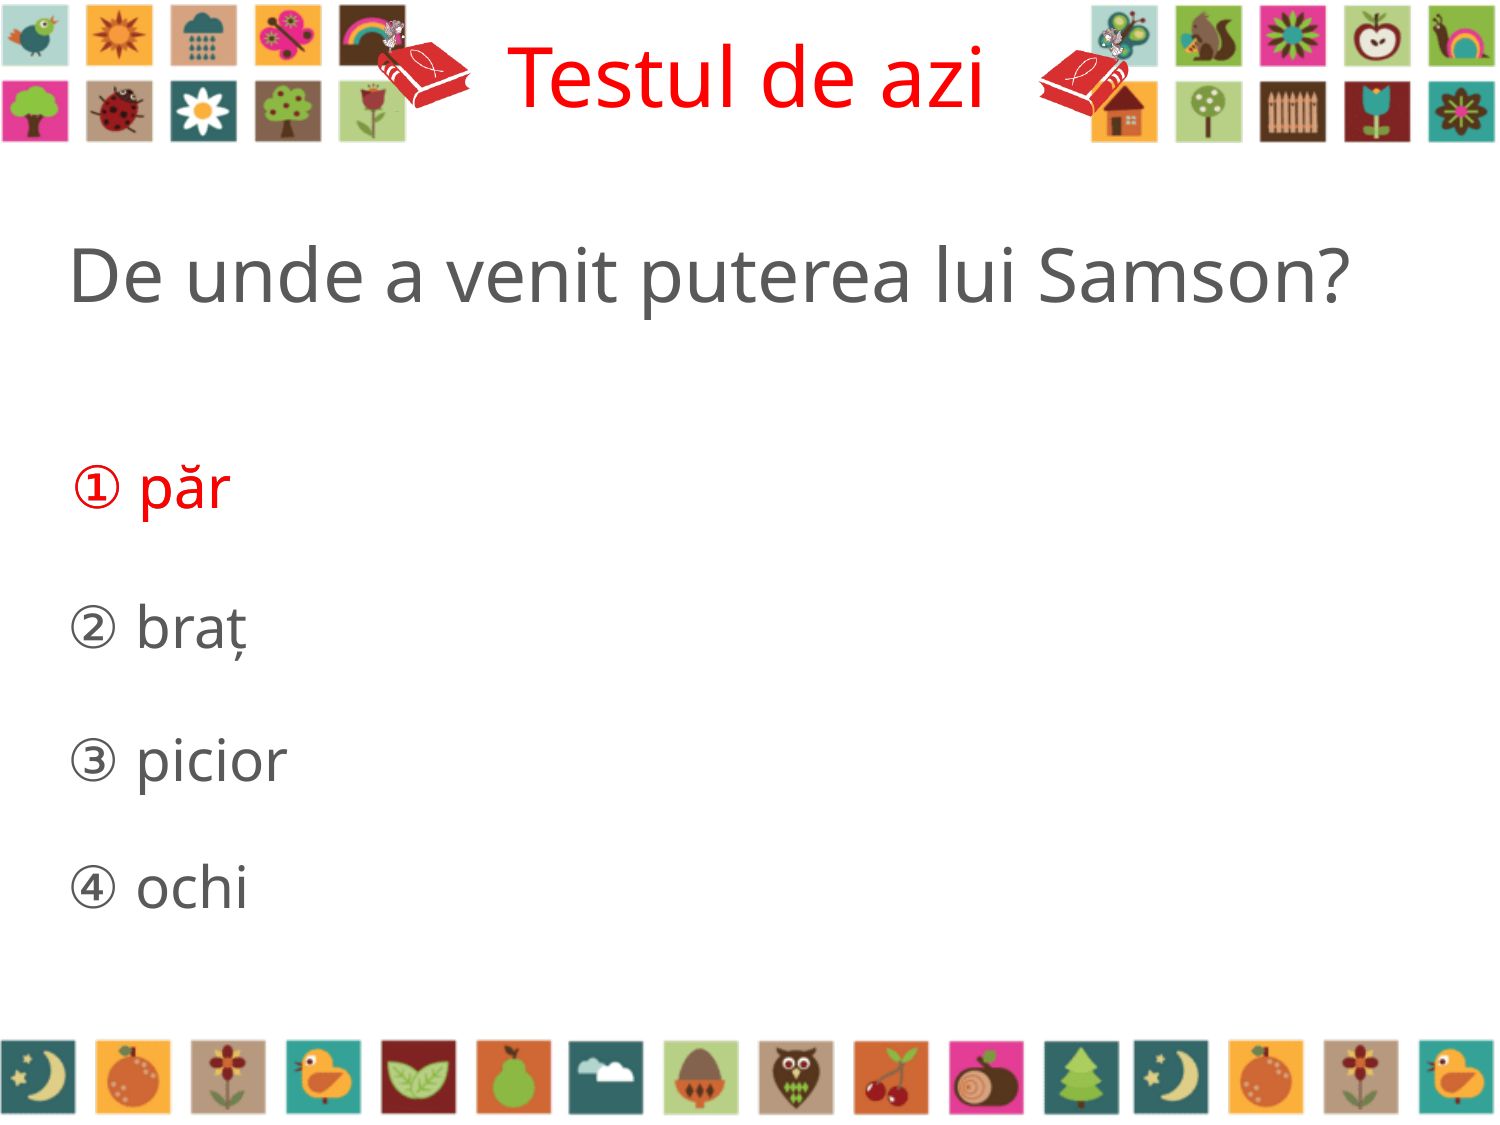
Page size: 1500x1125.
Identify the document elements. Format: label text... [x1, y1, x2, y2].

text_box ③ picior [53, 716, 1483, 801]
text_box Testul de azi [425, 16, 1078, 131]
picture [0, 3, 503, 150]
picture [1007, 3, 1500, 150]
text_box ① păr [56, 442, 1486, 528]
text_box De unde a venit puterea lui Samson? [53, 219, 1436, 325]
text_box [0, 1028, 1500, 1118]
text_box ④ ochi [53, 842, 1483, 928]
text_box ② braț [53, 582, 1436, 668]
